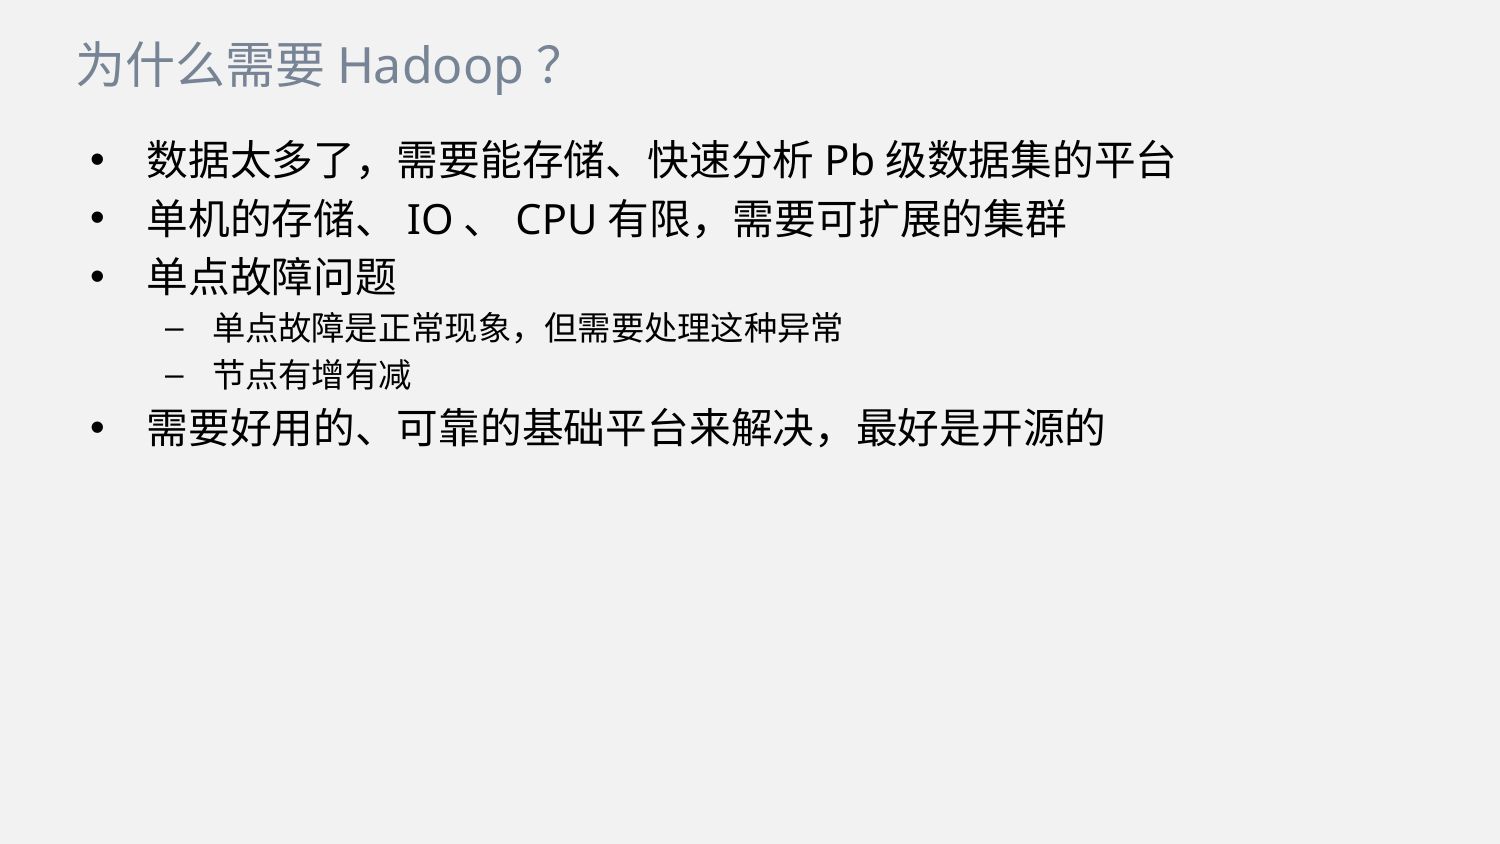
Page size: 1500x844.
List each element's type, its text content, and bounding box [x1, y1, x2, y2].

list 数据太多了，需要能存储、快速分析Pb级数据集的平台 单机的存储、IO、CPU有限，需要可扩展的集群 单点故障问题 单点故障是正常现象，但需要处理这种异常 节点有增有减 需要好用的、可靠的基础平台来解决，最好是开源的 [75, 126, 1426, 682]
text_box [75, 395, 639, 469]
text_box 为什么需要Hadoop？ [75, 32, 644, 95]
